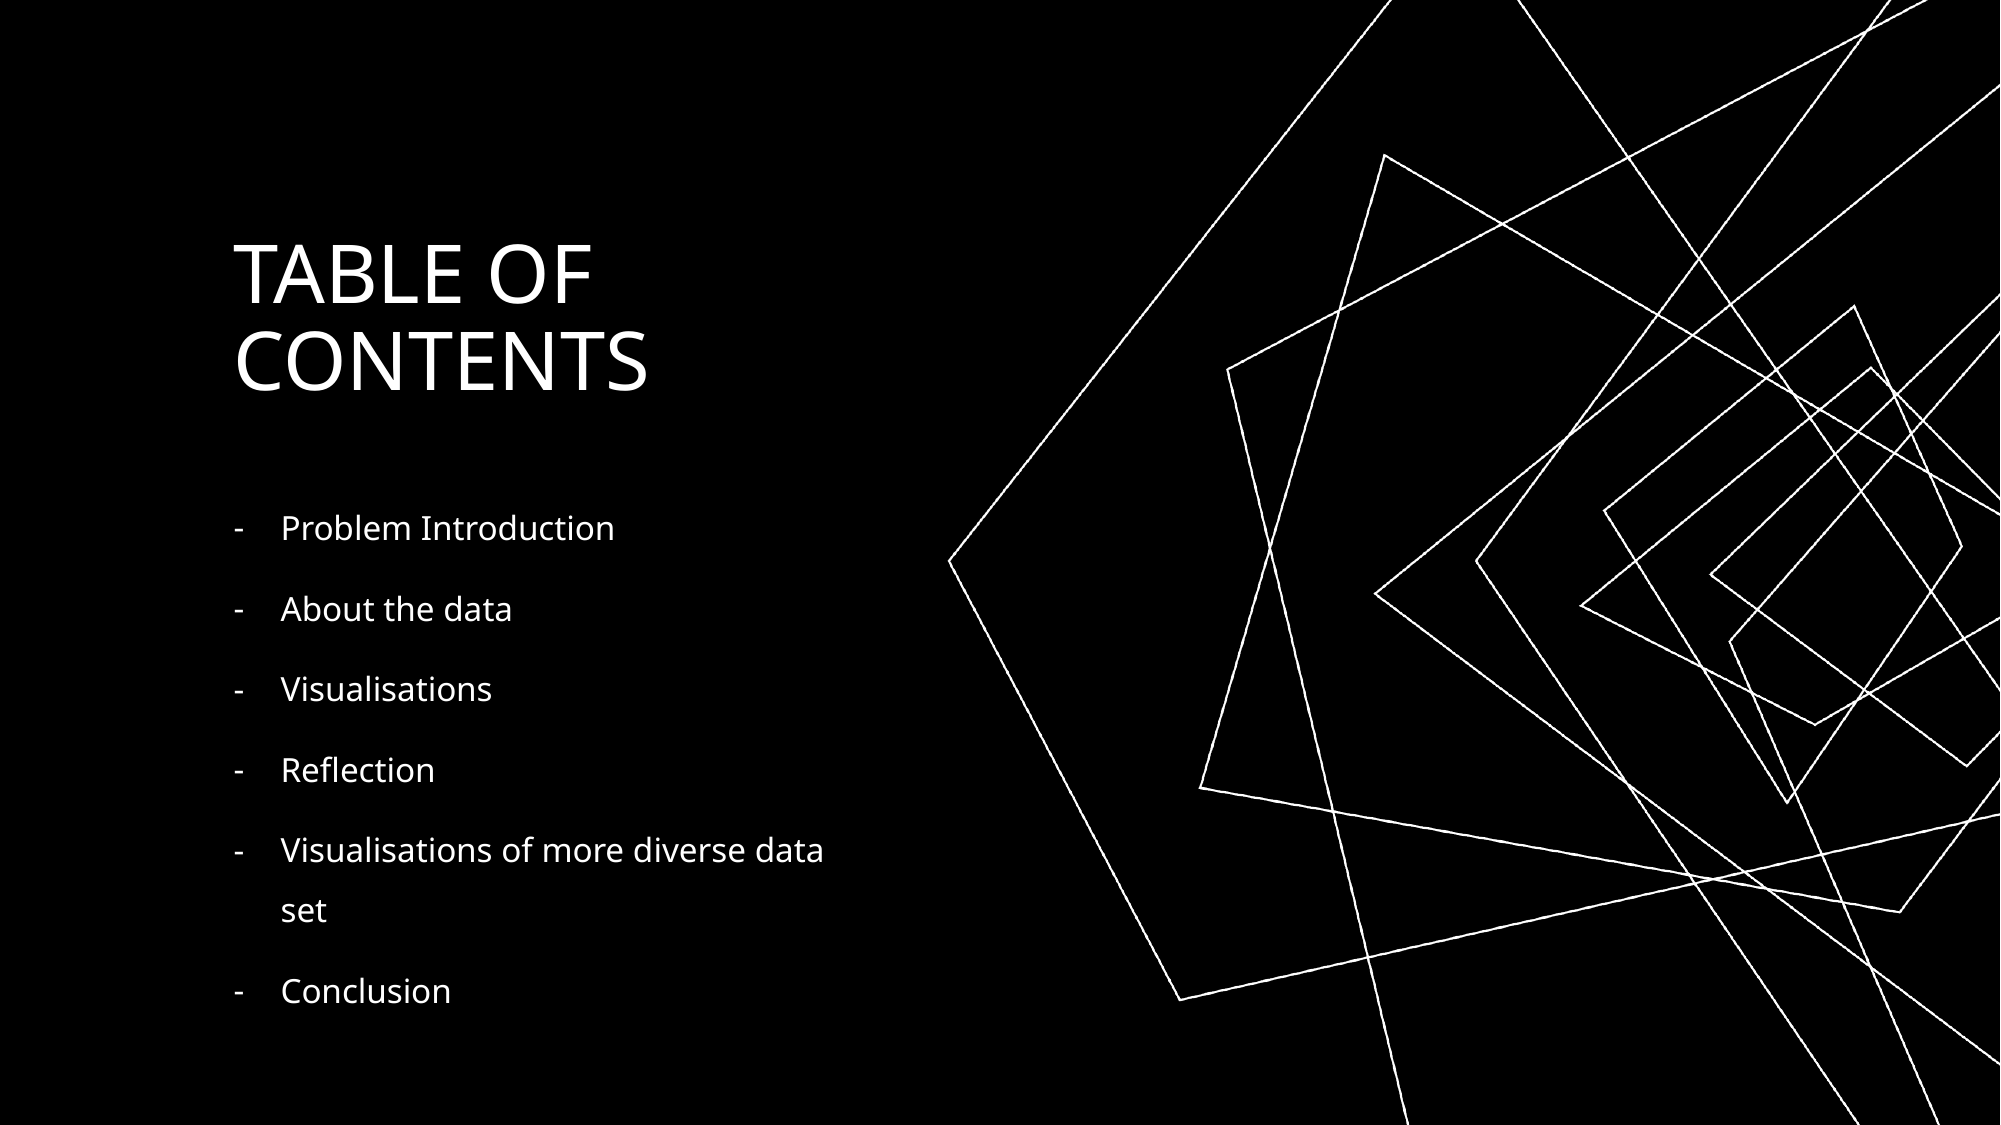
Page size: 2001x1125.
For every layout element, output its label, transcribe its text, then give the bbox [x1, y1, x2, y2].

list Problem Introduction About the data Visualisations Reflection Visualisations of more diverse data set Conclusion [218, 479, 878, 1045]
picture [900, 0, 2000, 1125]
title TABLE OF CONTENTS [218, 198, 968, 416]
